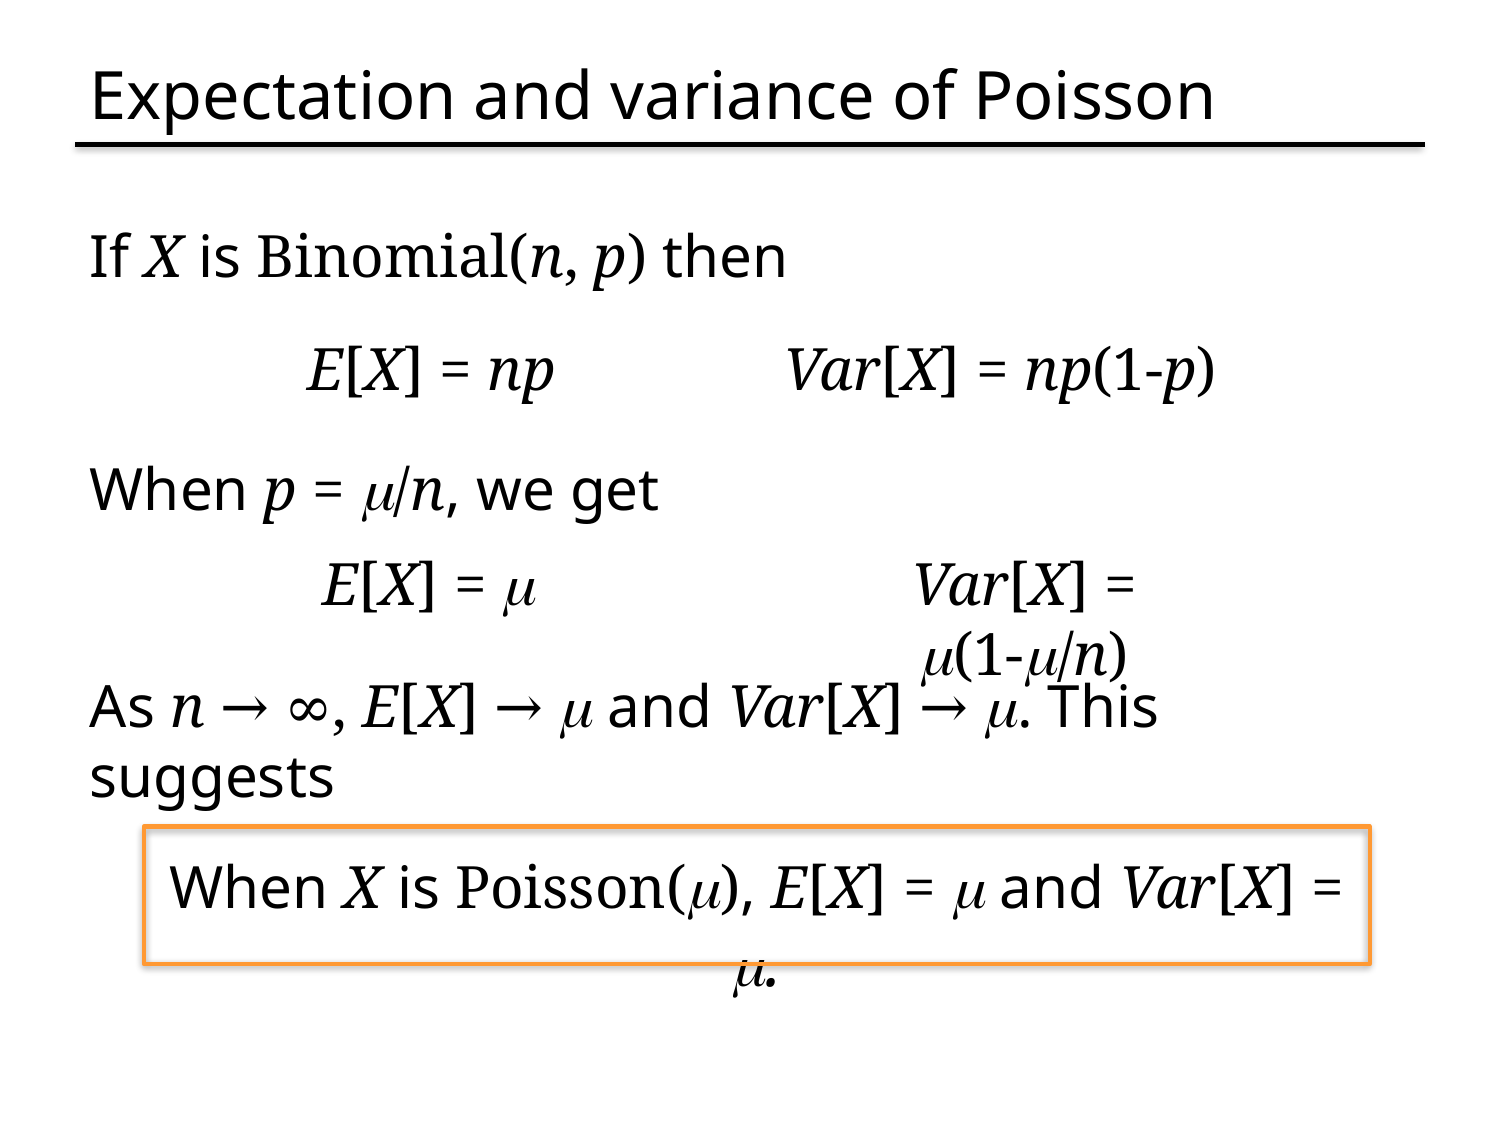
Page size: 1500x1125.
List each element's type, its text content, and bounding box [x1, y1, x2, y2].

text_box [143, 826, 1370, 965]
text_box Var[X] = m(1-m/n) [787, 539, 1262, 662]
text_box E[X] = m [191, 539, 666, 625]
title Expectation and variance of Poisson [75, 45, 1425, 145]
text_box E[X] = np [194, 325, 669, 410]
text_box Var[X] = np(1-p) [763, 325, 1238, 410]
text_box If X is Binomial(n, p) then [74, 212, 1425, 297]
text_box When p = m/n, we get [74, 444, 1425, 530]
text_box As n → ∞, E[X] → m and Var[X] → m. This suggests [74, 662, 1425, 817]
